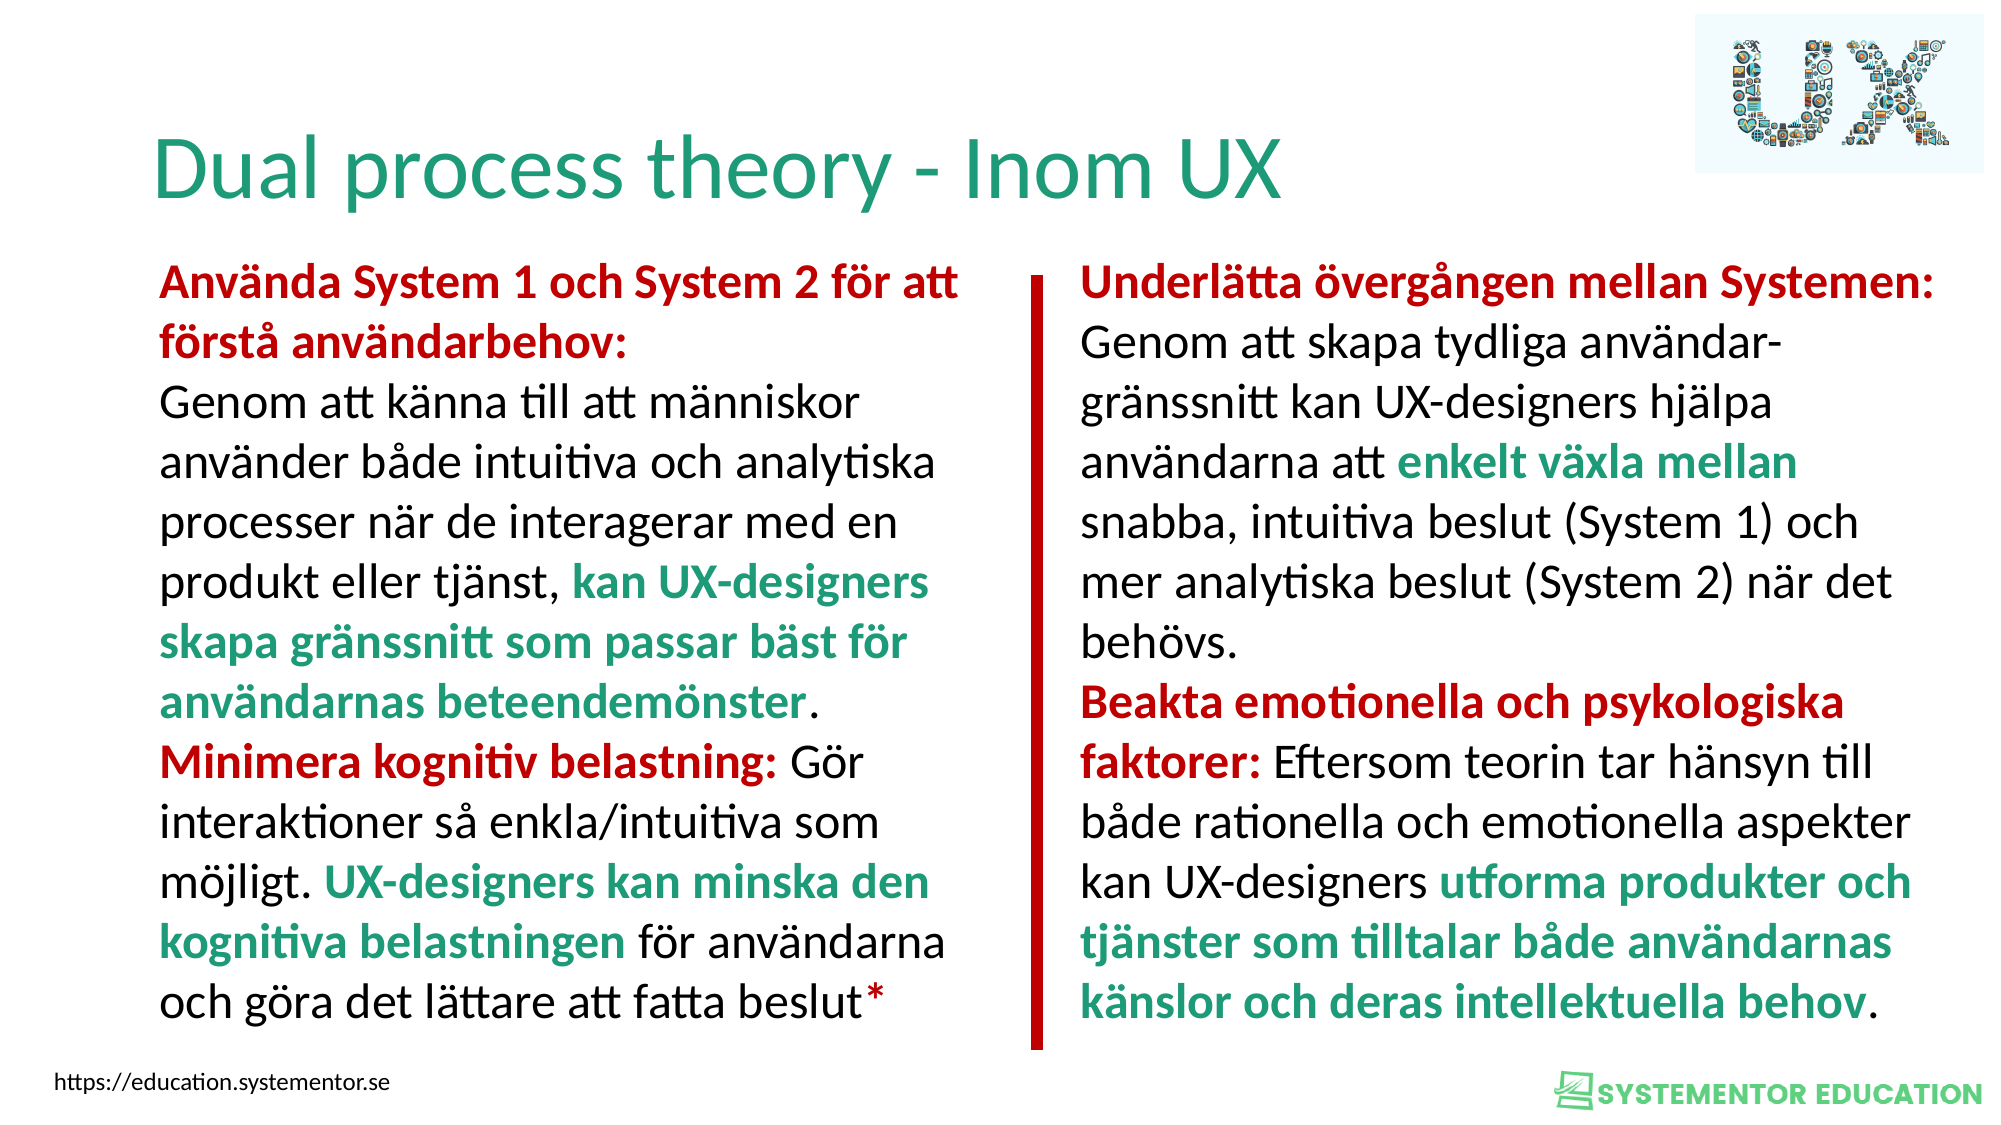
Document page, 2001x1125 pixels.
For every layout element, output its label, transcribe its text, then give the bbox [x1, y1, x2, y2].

text_box Använda System 1 och System 2 för att förstå användarbehov: Genom att känna till att människor använder både intuitiva och analytiska processer när de interagerar med en produkt eller tjänst, kan UX-designers skapa gränssnitt som passar bäst för användarnas beteendemönster. Minimera kognitiv belastning: Gör interaktioner så enkla/intuitiva som möjligt. UX-designers kan minska den kognitiva belastningen för användarna och göra det lättare att fatta beslut* [139, 278, 1031, 1039]
picture [1695, 14, 1985, 174]
text_box Underlätta övergången mellan Systemen: Genom att skapa tydliga användar-gränssnitt kan UX-designers hjälpa användarna att enkelt växla mellan snabba, intuitiva beslut (System 1) och mer analytiska beslut (System 2) när det behövs. Beakta emotionella och psykologiska faktorer: Eftersom teorin tar hänsyn till både rationella och emotionella aspekter kan UX-designers utforma produkter och tjänster som tilltalar både användarnas känslor och deras intellektuella behov. [1060, 238, 1972, 1039]
text_box Dual process theory - Inom UX [137, 59, 1863, 278]
picture [1545, 1057, 1996, 1125]
text_box https://education.systementor.se [38, 1058, 625, 1104]
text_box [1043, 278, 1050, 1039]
